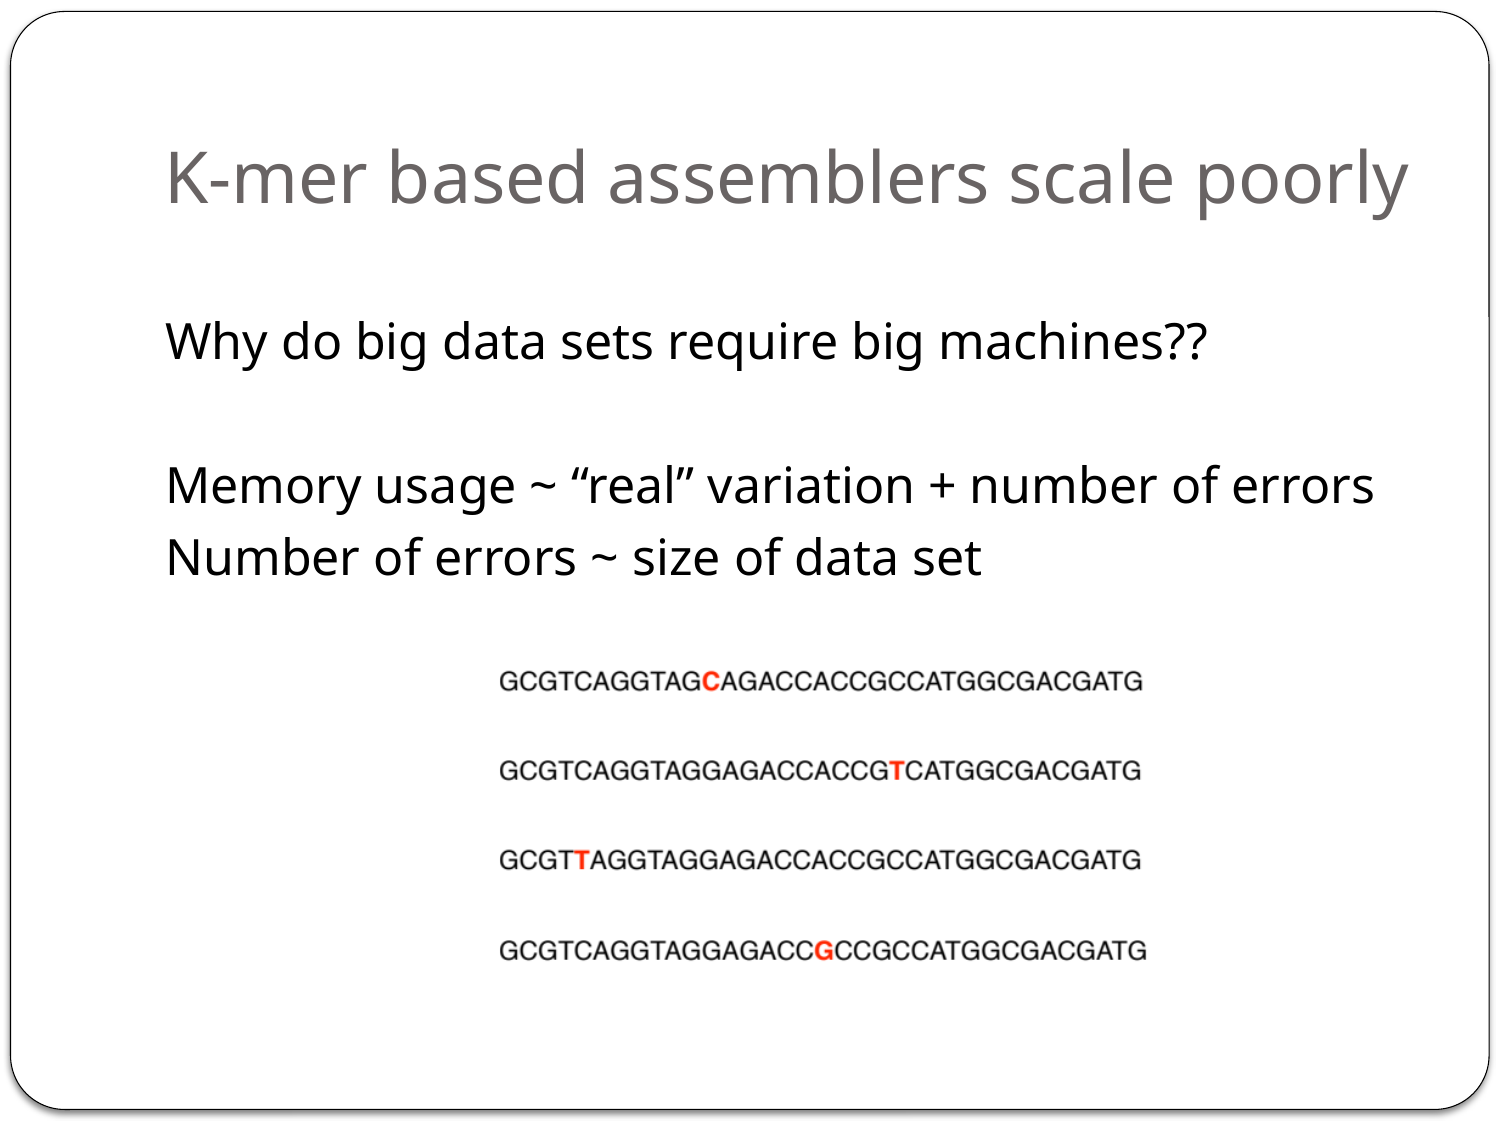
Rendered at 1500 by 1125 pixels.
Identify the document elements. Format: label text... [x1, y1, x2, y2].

list Why do big data sets require big machines?? Memory usage ~ “real” variation + number of errors Number of errors ~ size of data set [150, 301, 1425, 1079]
title K-mer based assemblers scale poorly [150, 45, 1425, 233]
picture [499, 666, 1149, 964]
